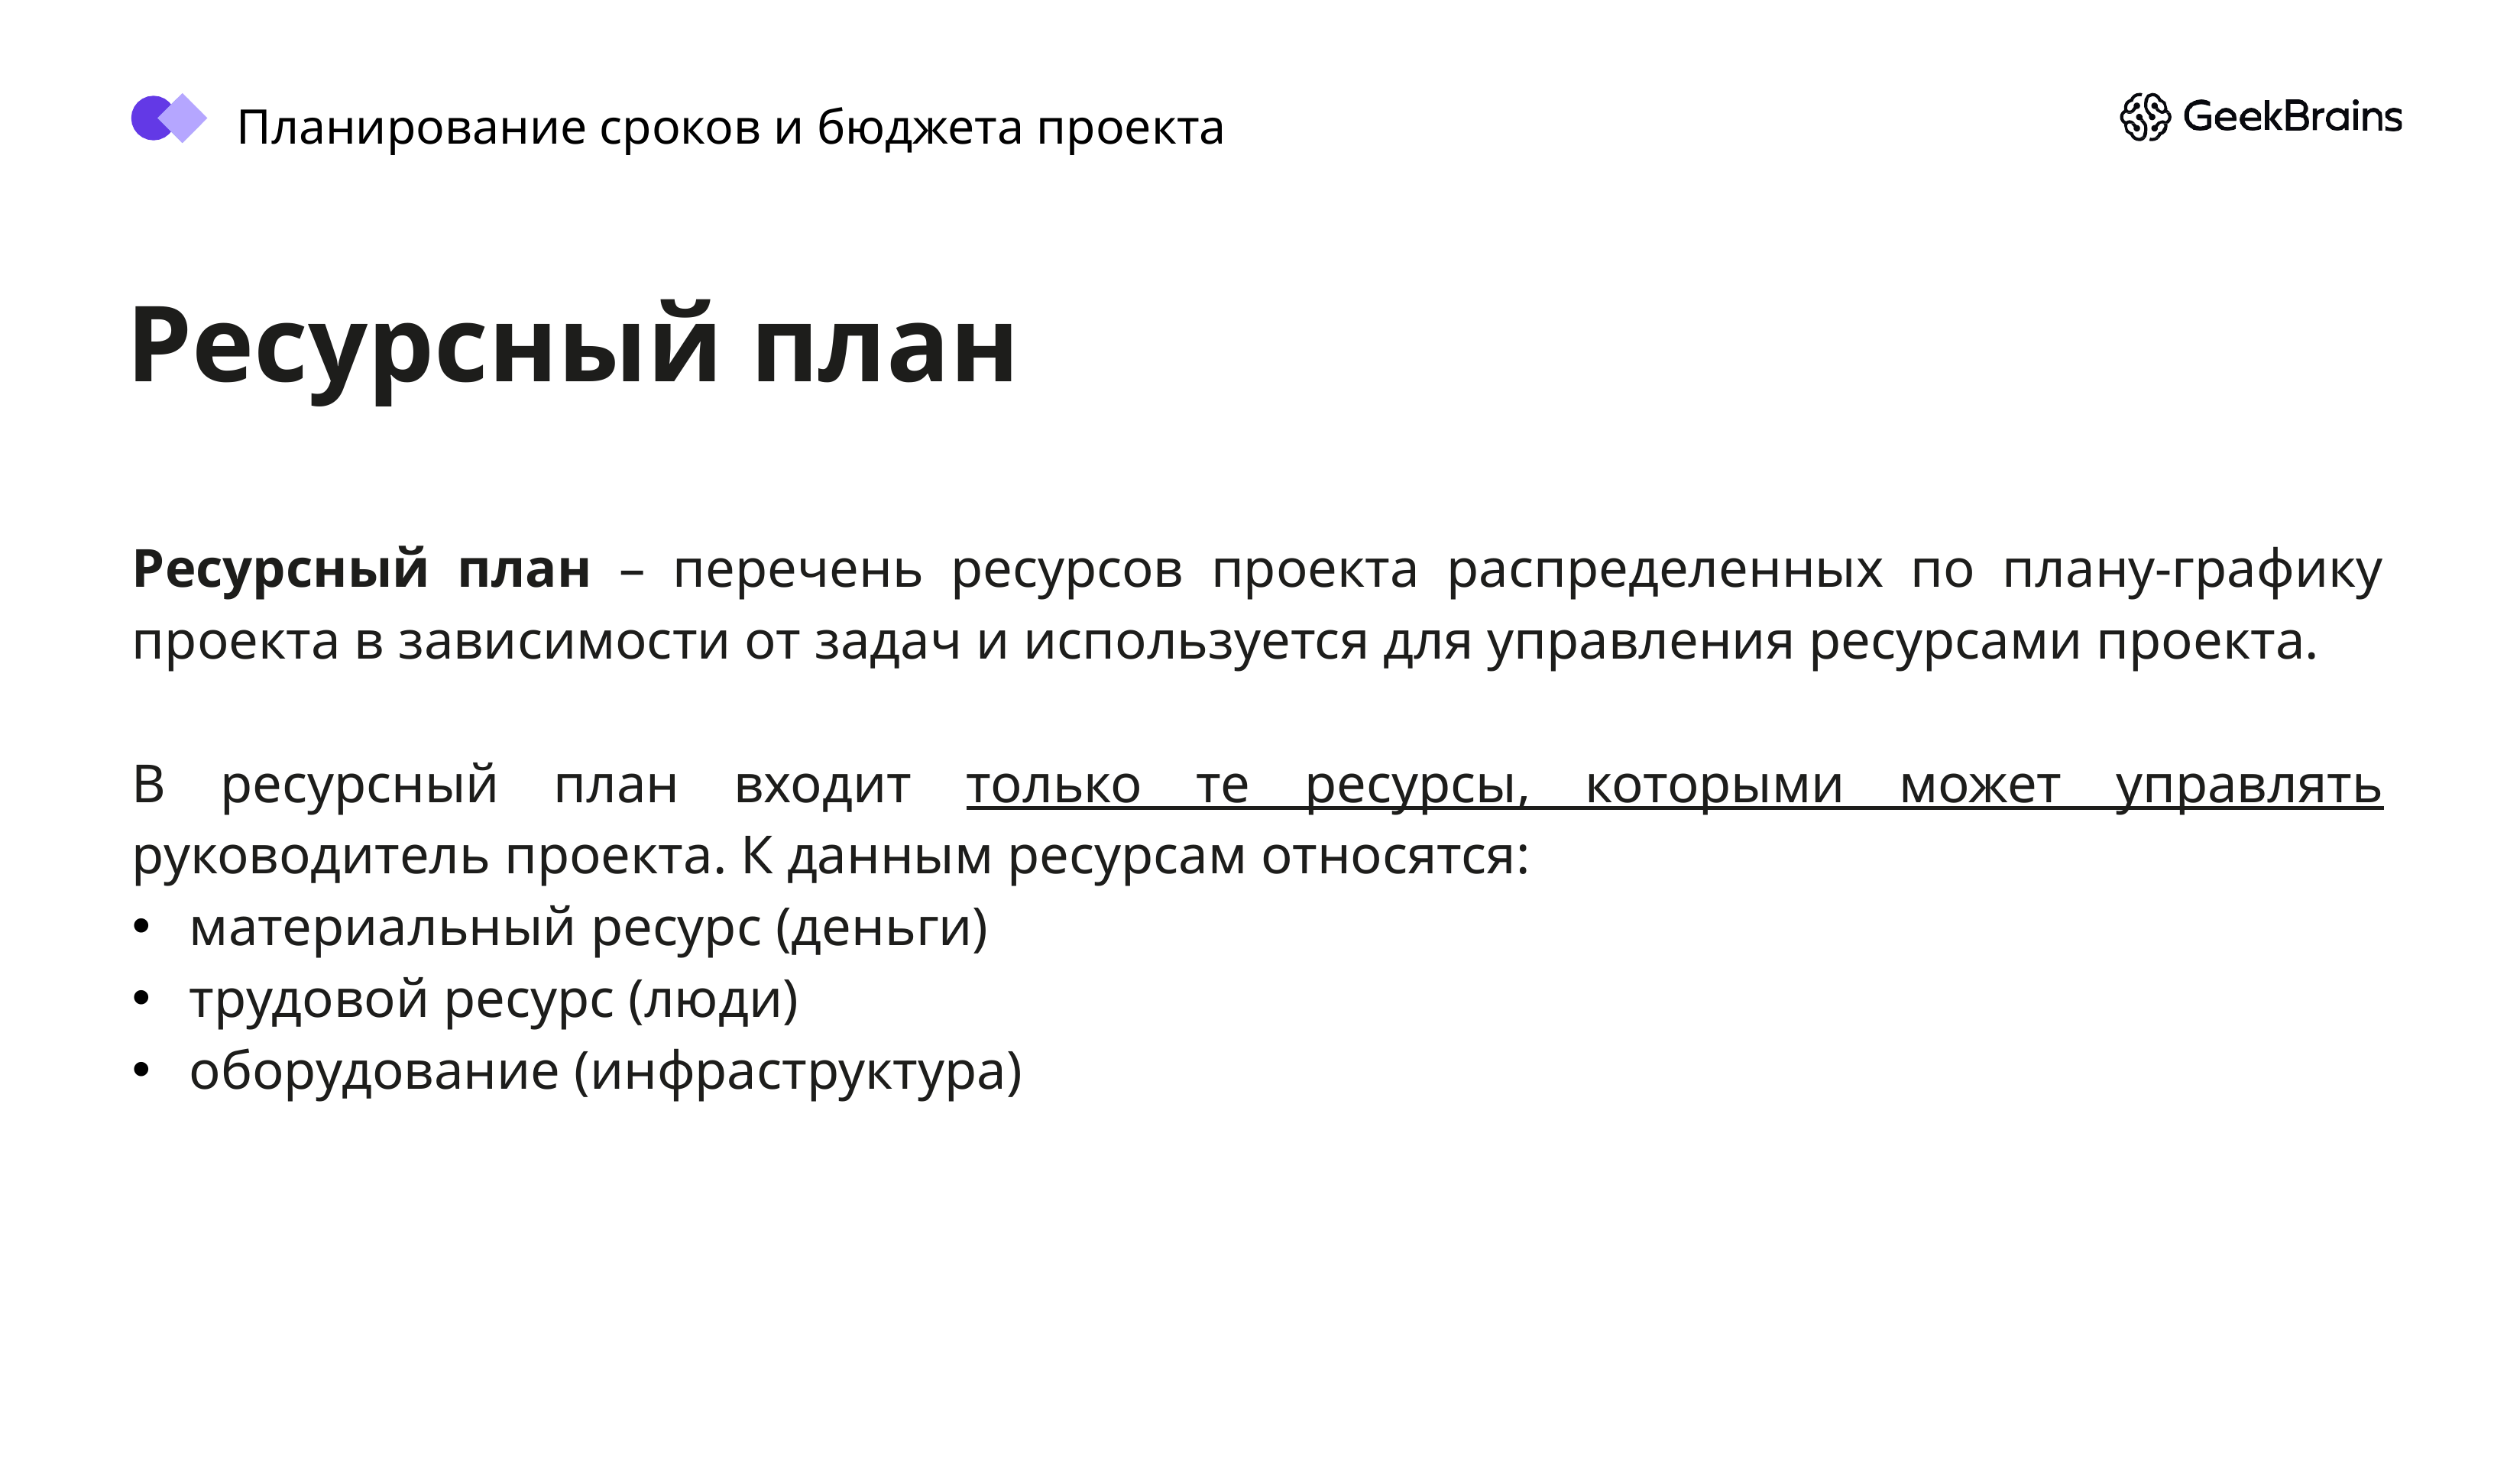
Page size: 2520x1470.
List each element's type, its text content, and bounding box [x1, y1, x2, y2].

text_box [131, 96, 171, 141]
text_box Планирование сроков и бюджета проекта [225, 71, 1521, 178]
text_box Ресурсный план – перечень ресурсов проекта распределенных по плану-графику проекта в зависимости от задач и используется для управления ресурсами проекта. В ресурсный план входит только те ресурсы, которыми может управлять руководитель проекта. К данным ресурсам относятся: материальный ресурс (деньги) трудовой ресурс (люди) оборудование (инфраструктура) [130, 523, 2386, 1281]
text_box [157, 92, 208, 144]
text_box Ресурсный план [125, 294, 1572, 382]
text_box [2120, 92, 2402, 141]
